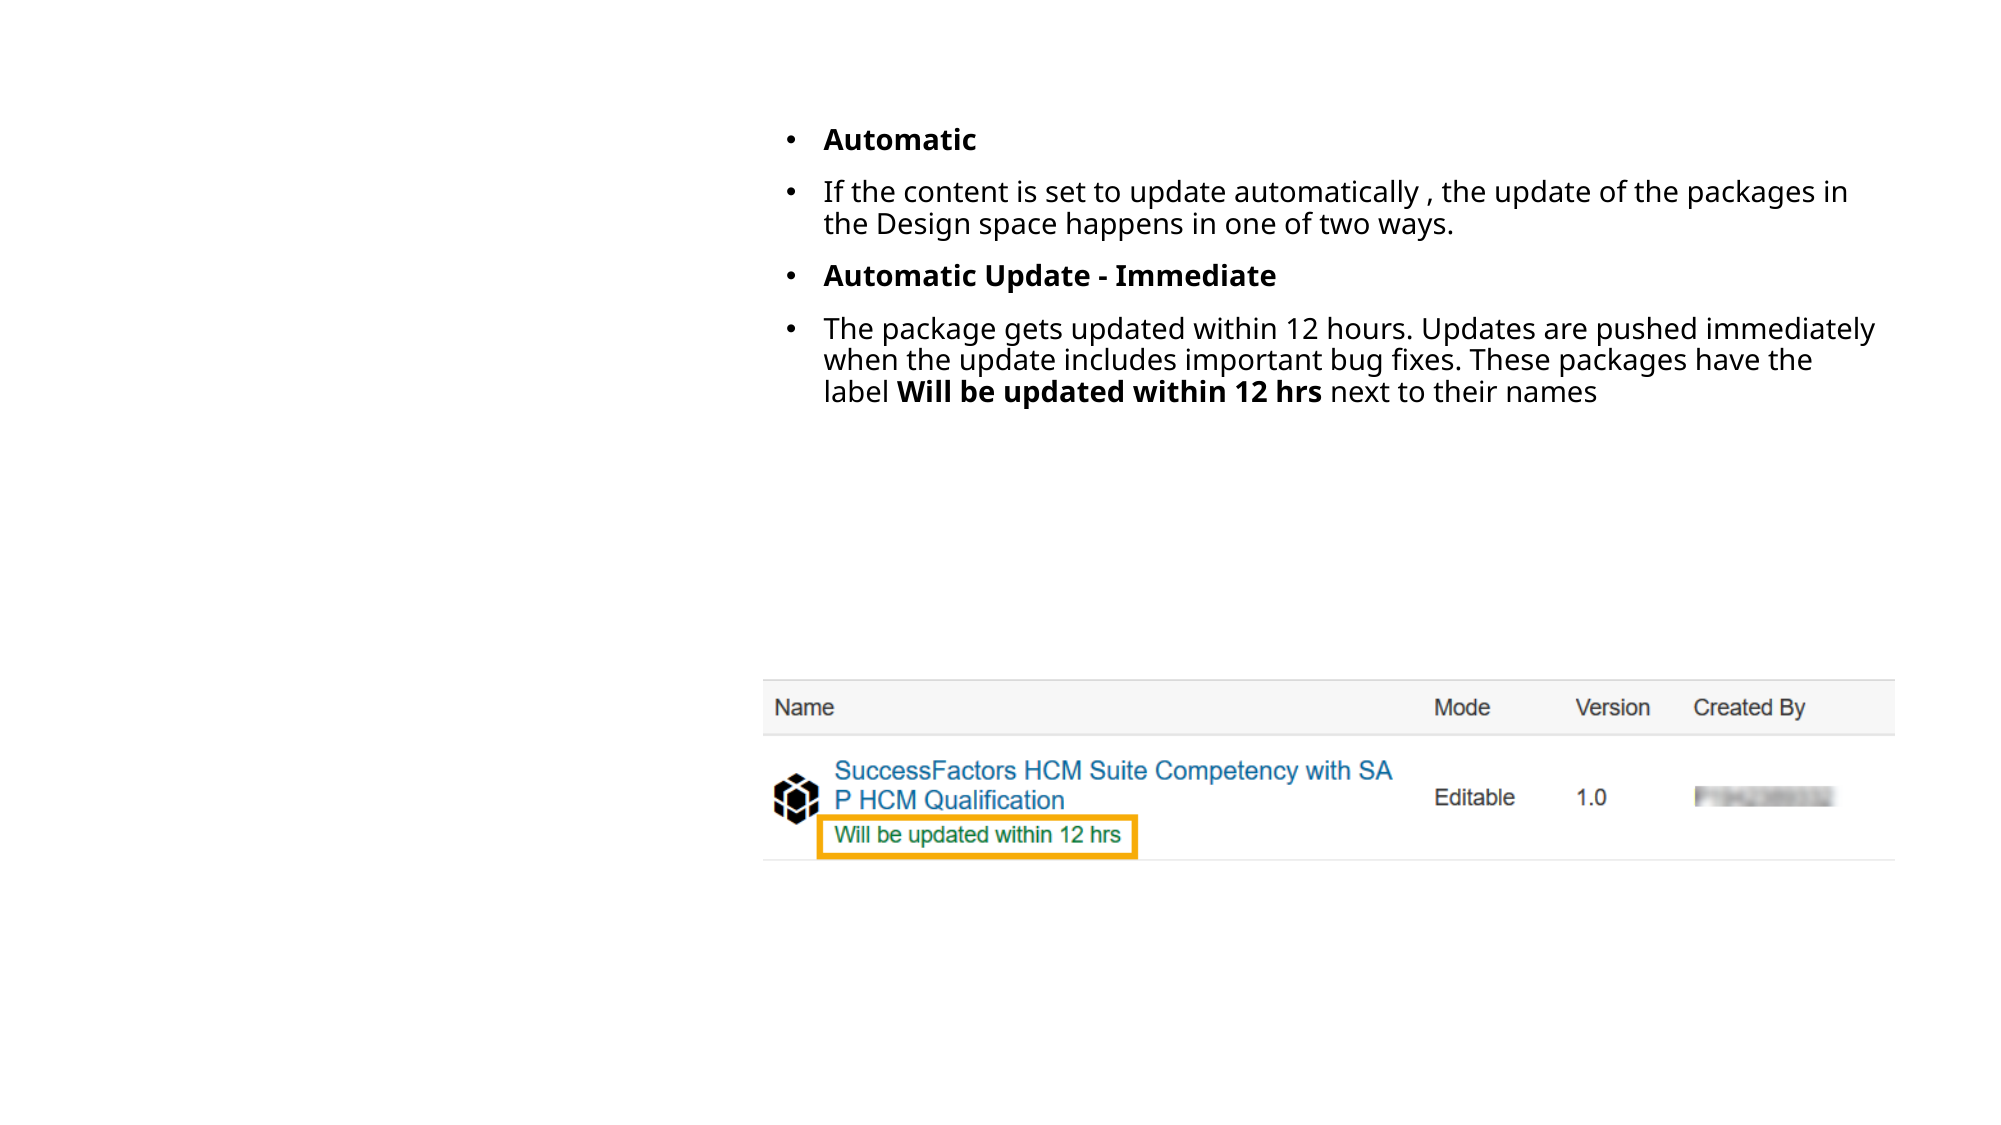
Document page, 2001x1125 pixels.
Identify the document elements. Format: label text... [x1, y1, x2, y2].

picture [763, 677, 1895, 862]
list Automatic If the content is set to update automatically , the update of the packages in the Design space happens in one of two ways. Automatic Update - Immediate The package gets updated within 12 hours. Updates are pushed immediately when the update includes important bug fixes. These packages have the label Will be updated within 12 hrs next to their names [770, 104, 1895, 513]
